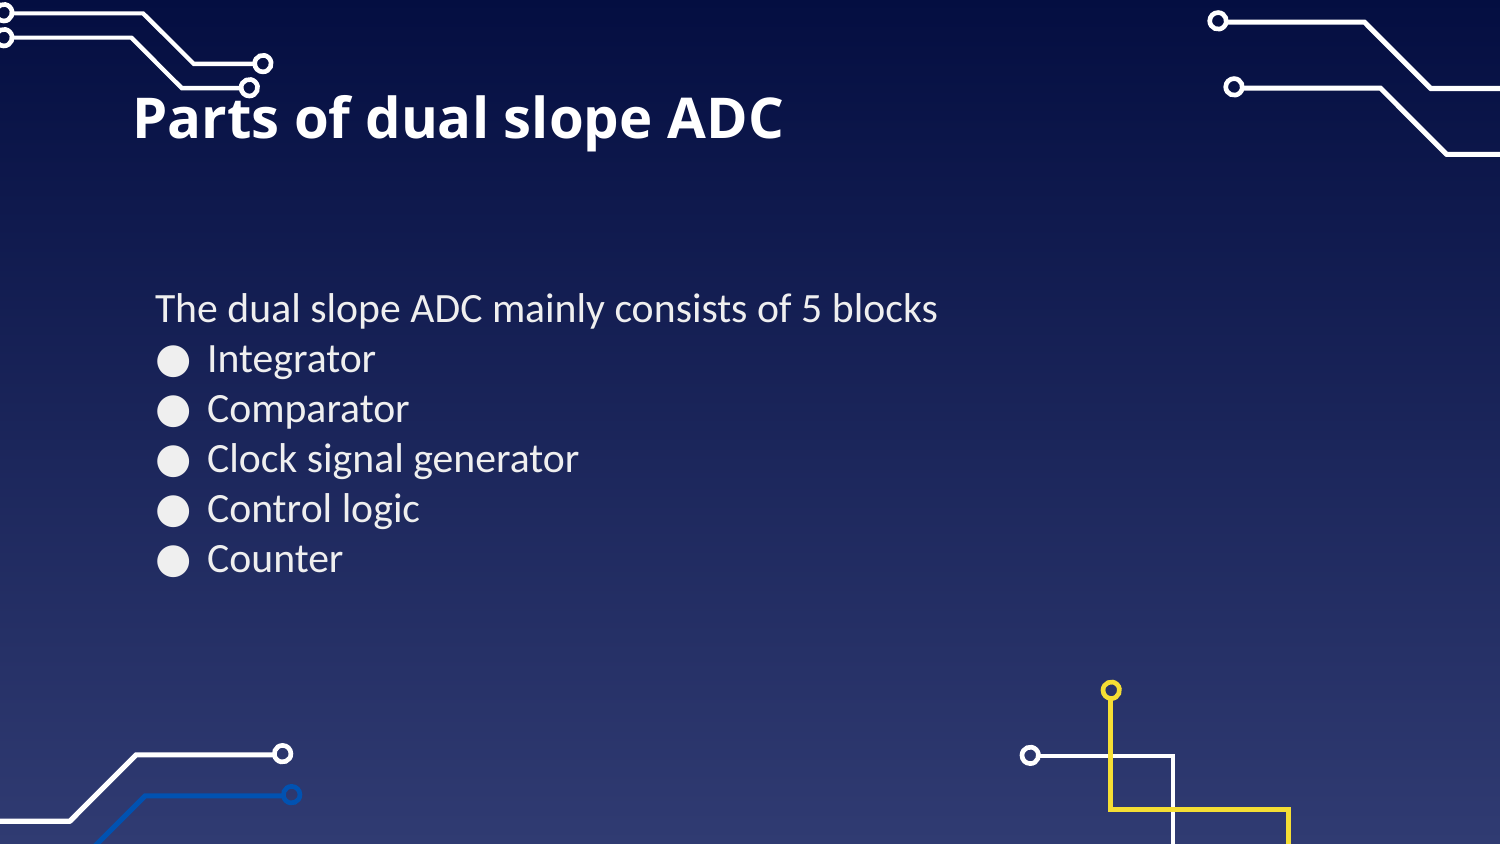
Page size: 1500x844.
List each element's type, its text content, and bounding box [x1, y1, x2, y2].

title Parts of dual slope ADC [117, 34, 1341, 166]
list The dual slope ADC mainly consists of 5 blocks Integrator Comparator Clock signal generator Control logic Counter [116, 166, 1469, 696]
